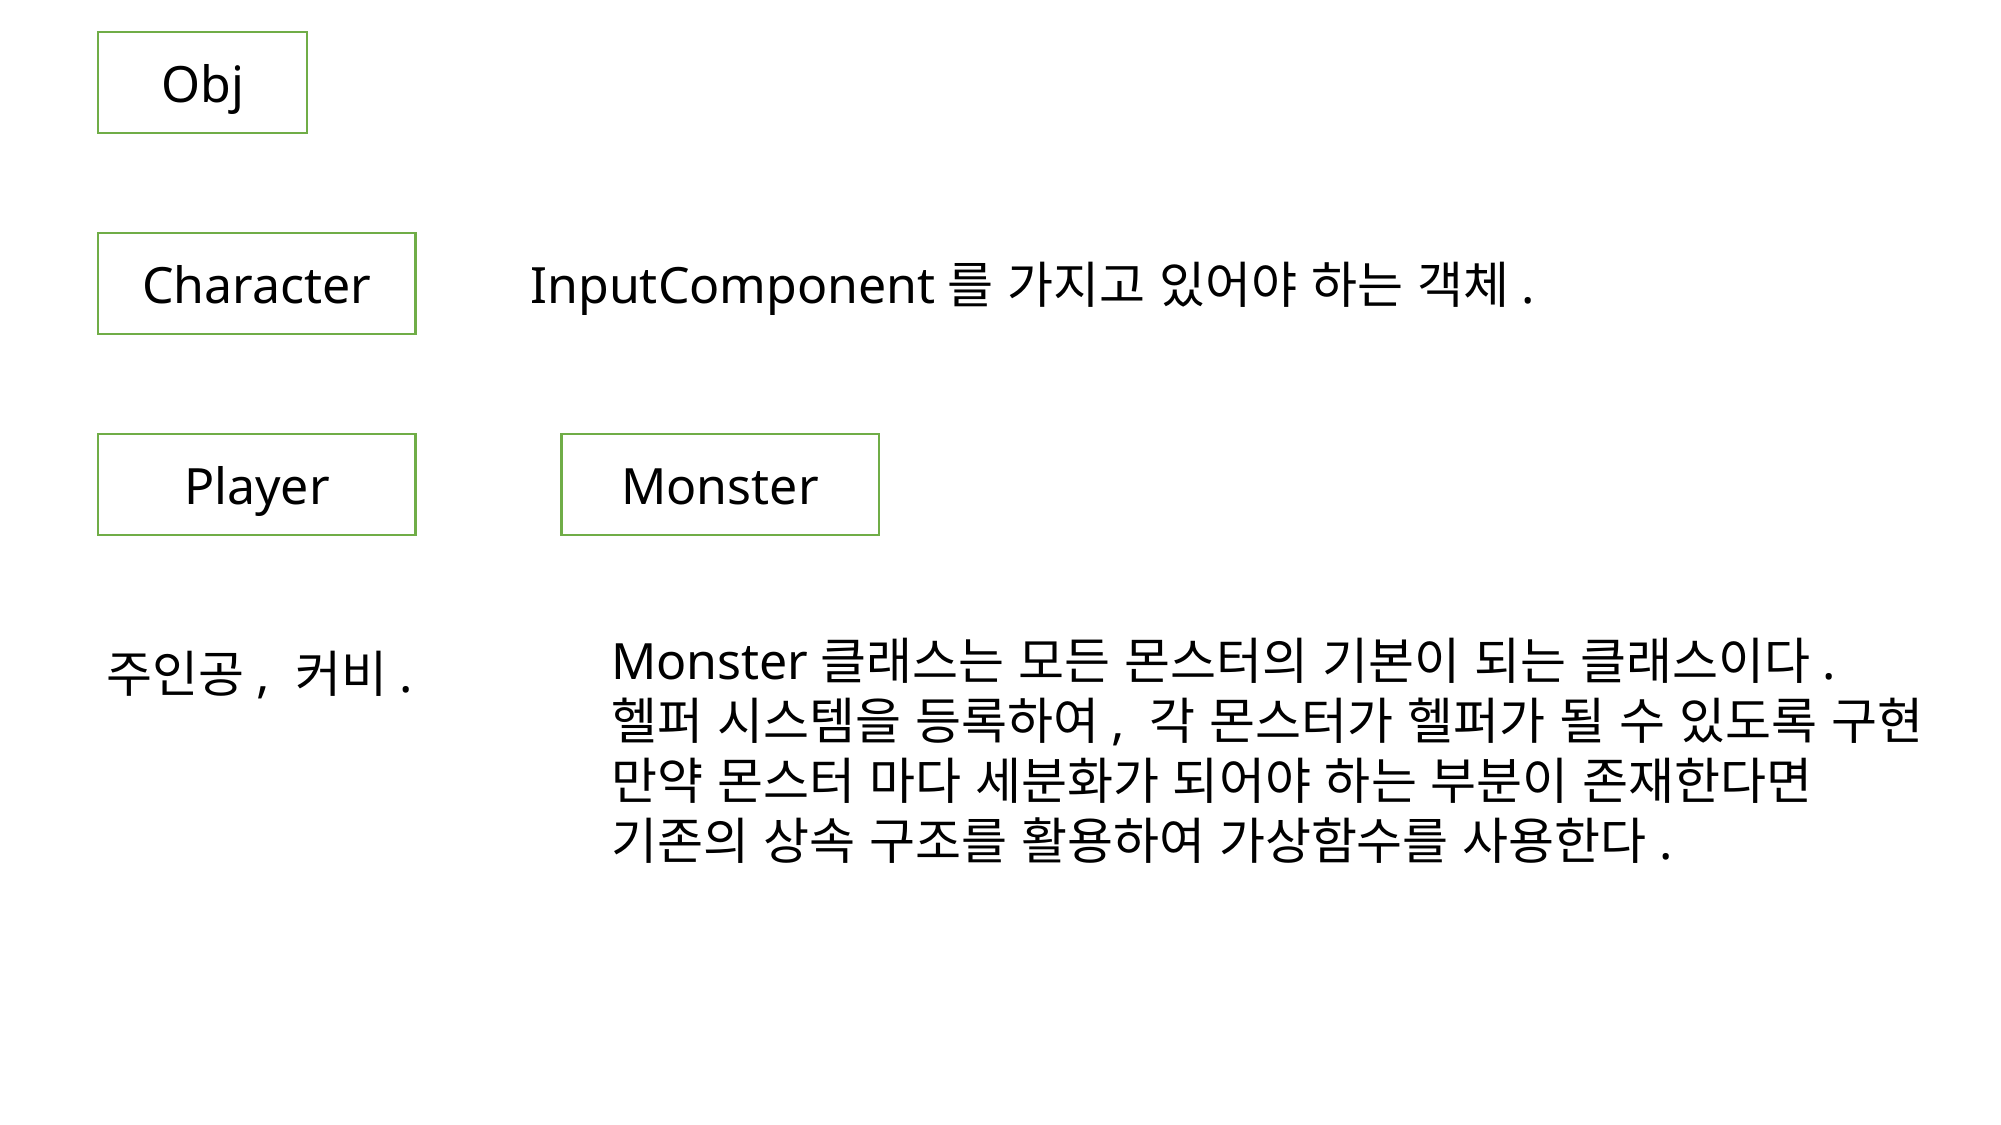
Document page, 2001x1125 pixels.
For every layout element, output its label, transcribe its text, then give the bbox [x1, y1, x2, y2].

text_box Player [97, 433, 417, 536]
text_box 주인공, 커비. [91, 634, 428, 710]
text_box InputComponent를 가지고 있어야 하는 객체. [515, 245, 1551, 321]
text_box Character [97, 232, 417, 335]
text_box Monster클래스는 모든 몬스터의 기본이 되는 클래스이다. 헬퍼 시스템을 등록하여, 각 몬스터가 헬퍼가 될 수 있도록 구현 만약 몬스터 마다 세분화가 되어야 하는 부분이 존재한다면 기존의 상속 구조를 활용하여 가상함수를 사용한다. [596, 621, 1939, 877]
text_box Monster [560, 433, 880, 536]
text_box Obj [97, 31, 308, 134]
